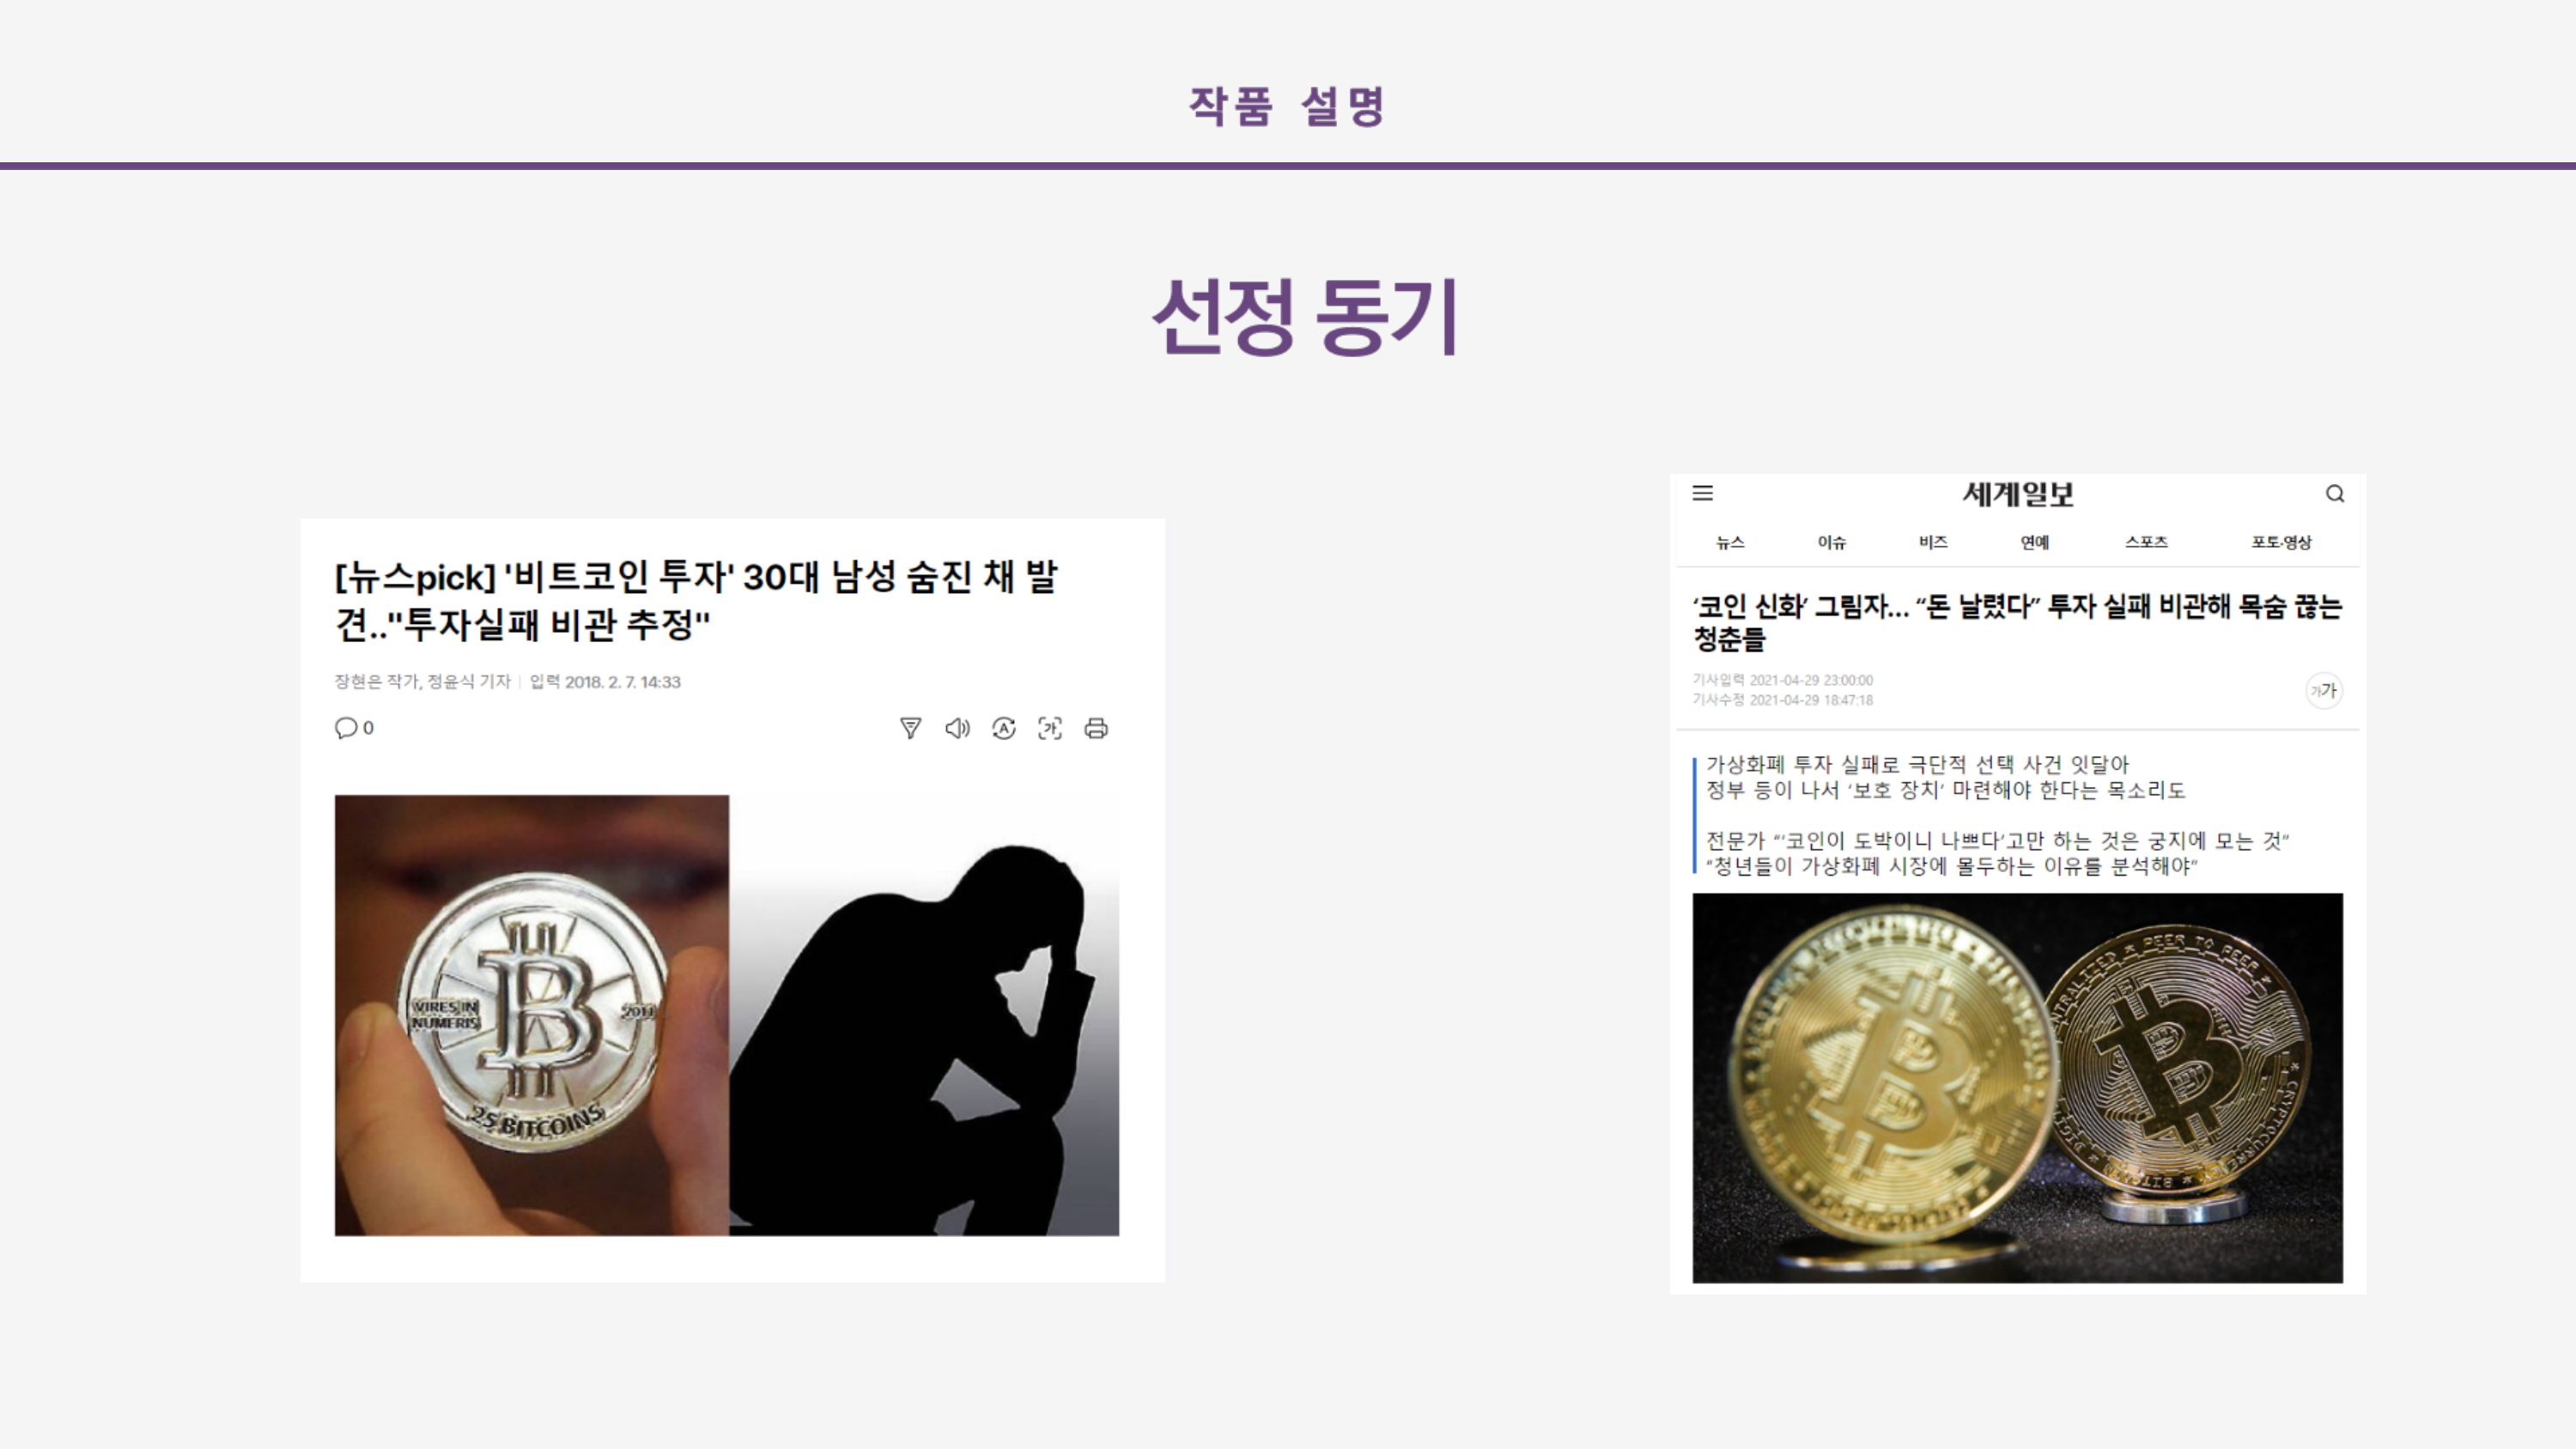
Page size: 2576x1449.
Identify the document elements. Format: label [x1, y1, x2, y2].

text_box [300, 518, 1170, 1282]
picture [884, 71, 1401, 147]
picture [557, 246, 1496, 397]
text_box [0, 162, 2576, 170]
text_box [1669, 474, 2366, 1294]
